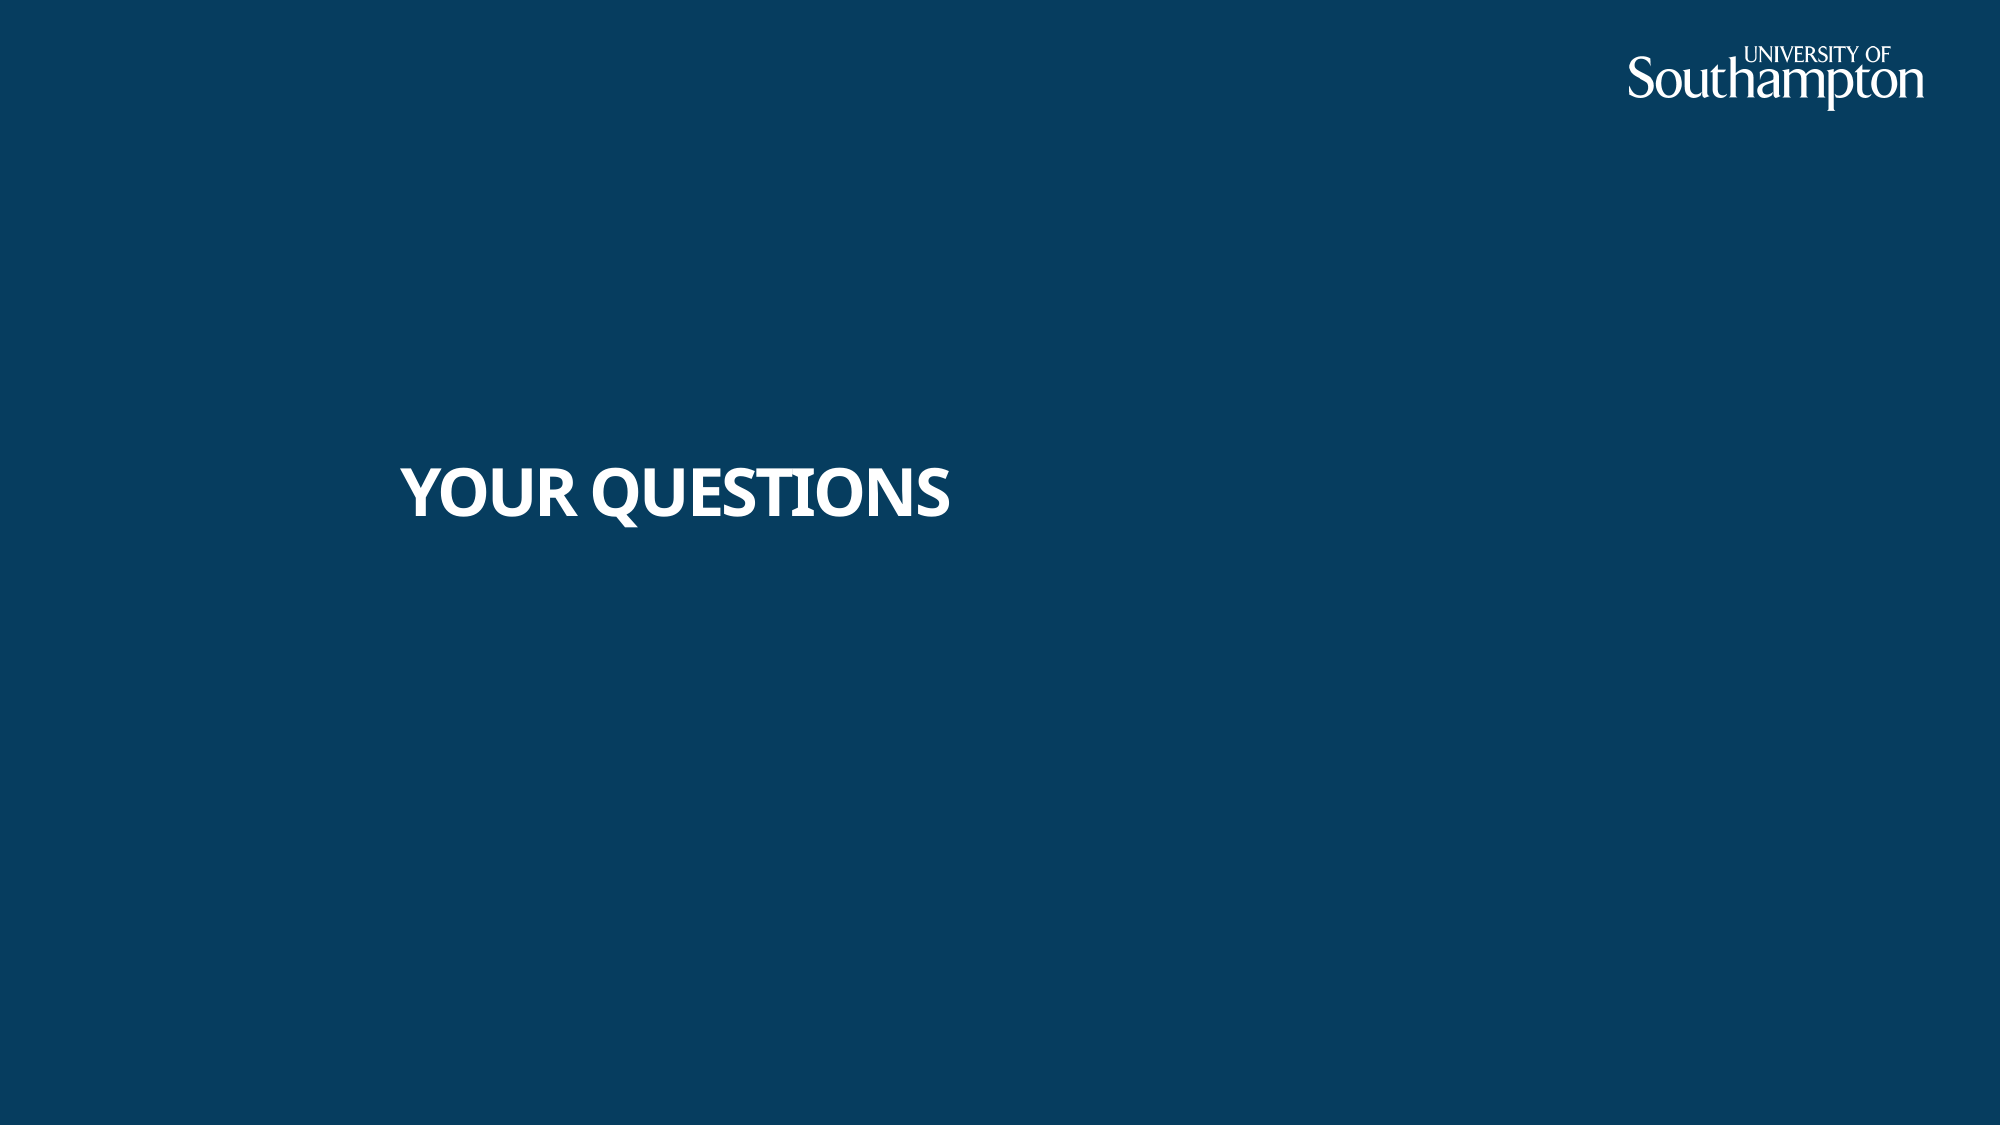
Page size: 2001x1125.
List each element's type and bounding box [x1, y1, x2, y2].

picture [1629, 46, 1924, 111]
